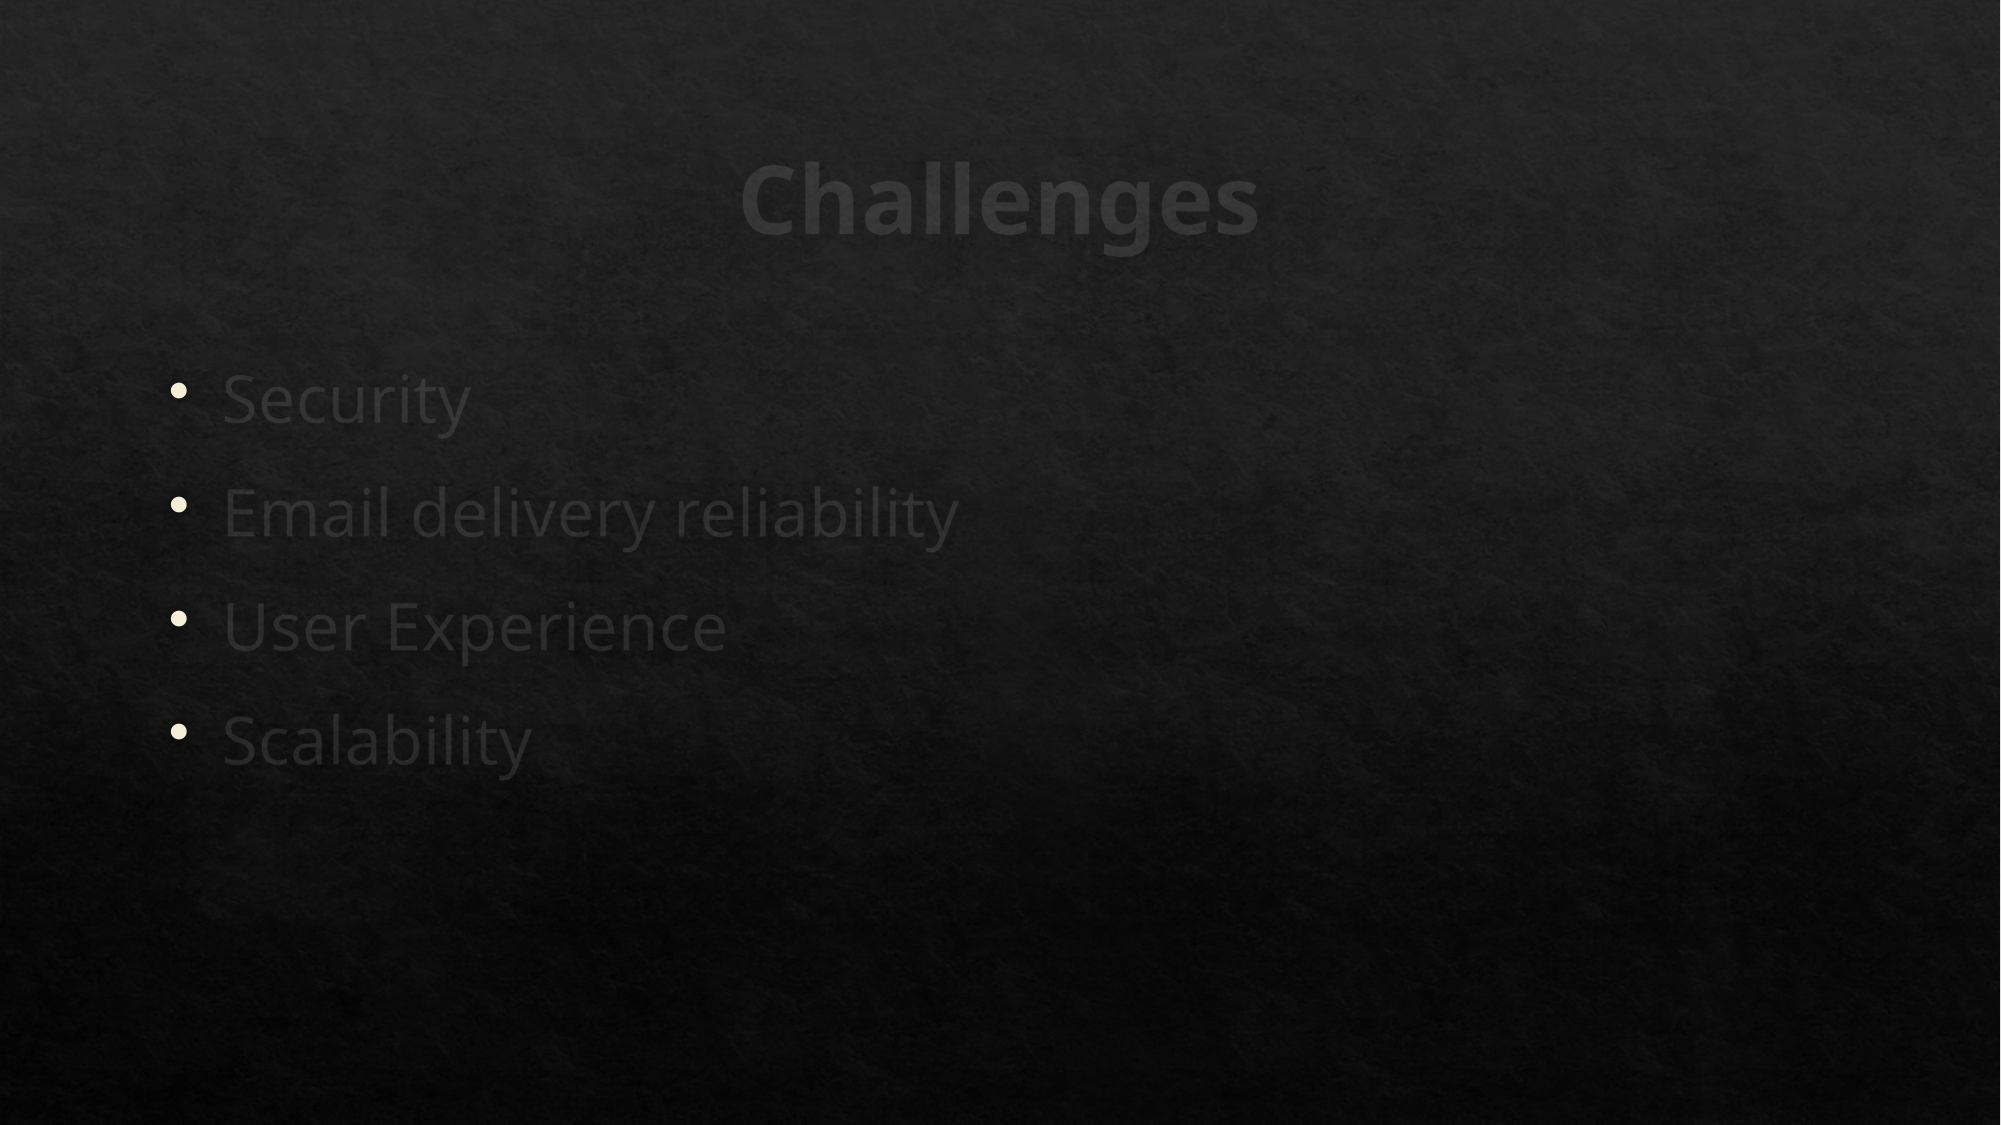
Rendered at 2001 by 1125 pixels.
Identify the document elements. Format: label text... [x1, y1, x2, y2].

title Challenges [149, 99, 1849, 307]
list Security Email delivery reliability User Experience Scalability [149, 340, 1849, 950]
